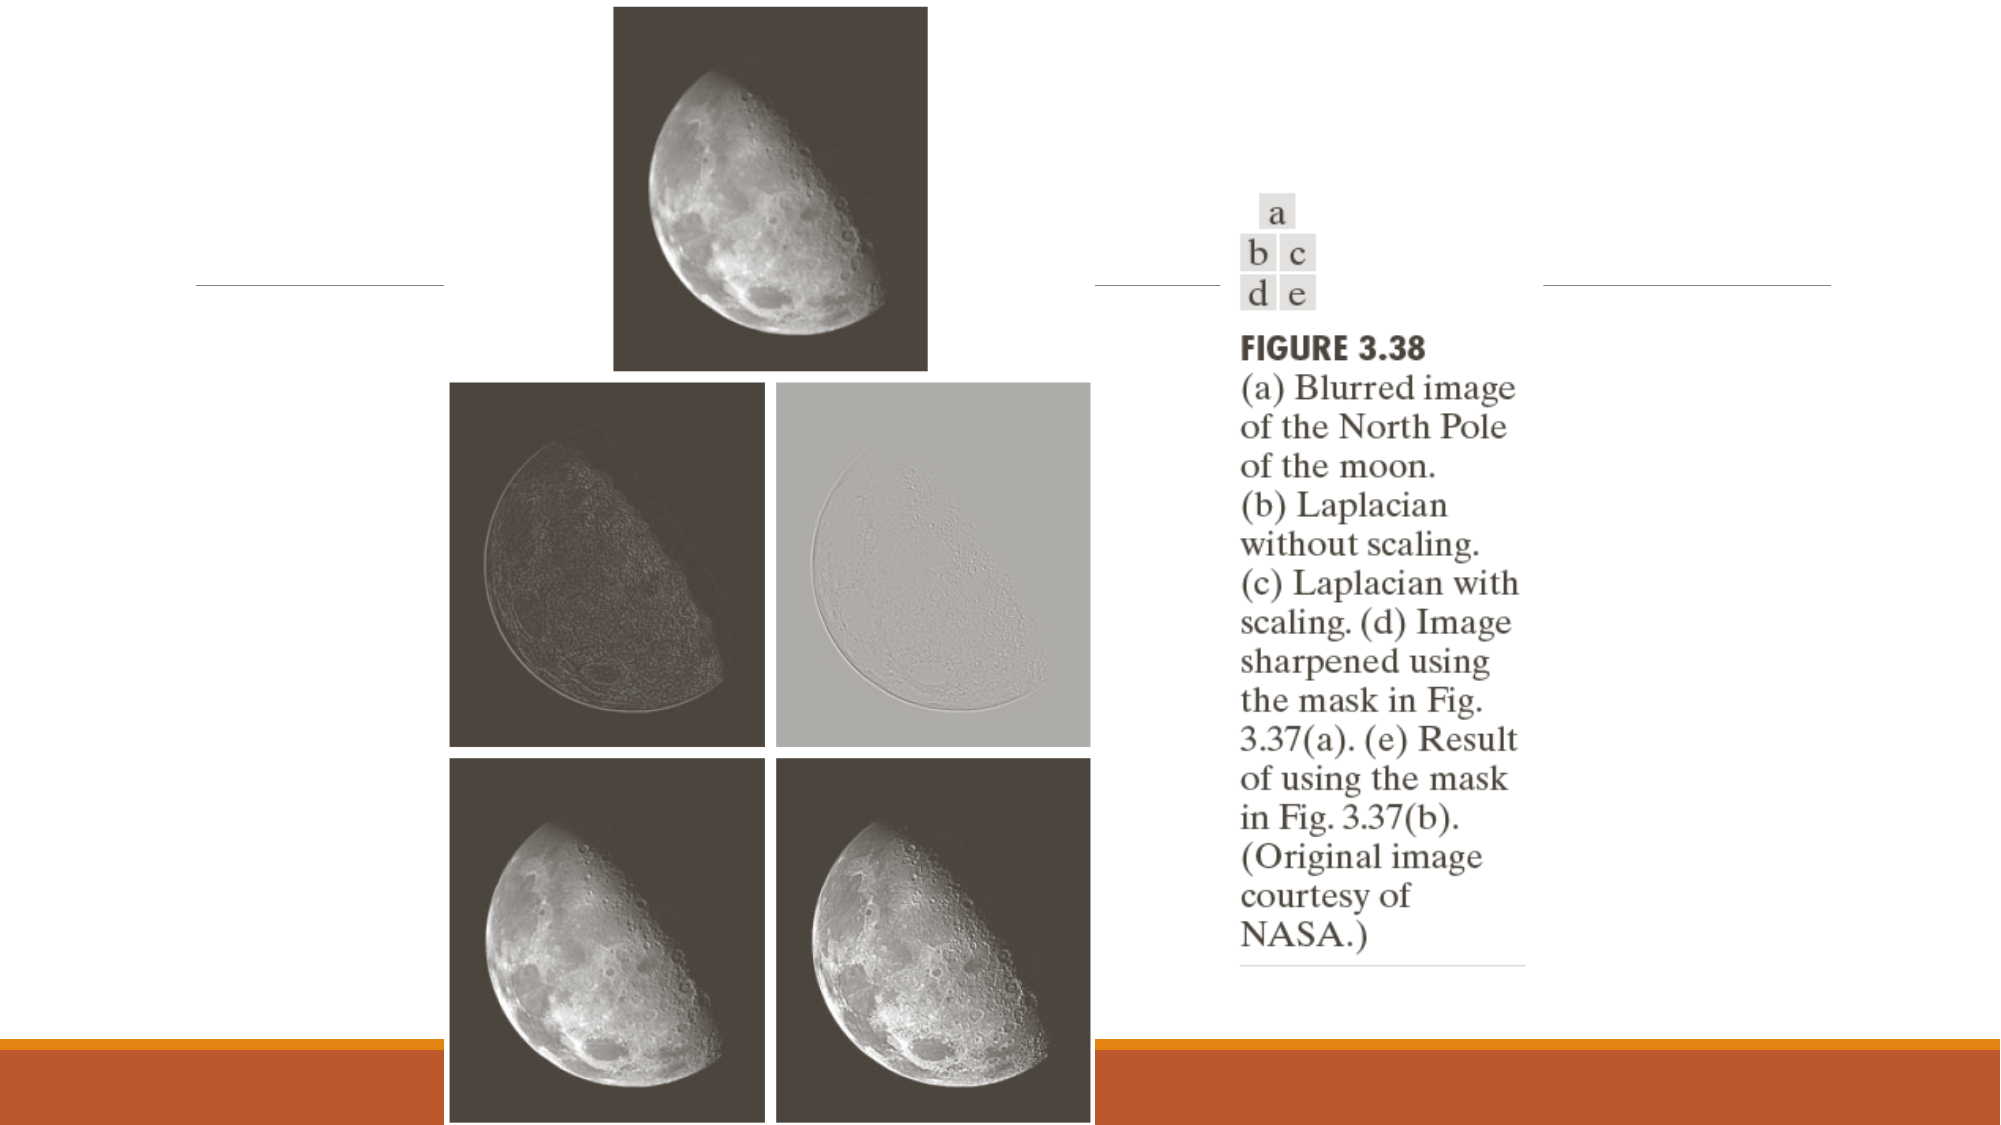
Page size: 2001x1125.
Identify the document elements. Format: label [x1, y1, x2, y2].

picture [444, 0, 1095, 1125]
picture [1219, 184, 1544, 983]
